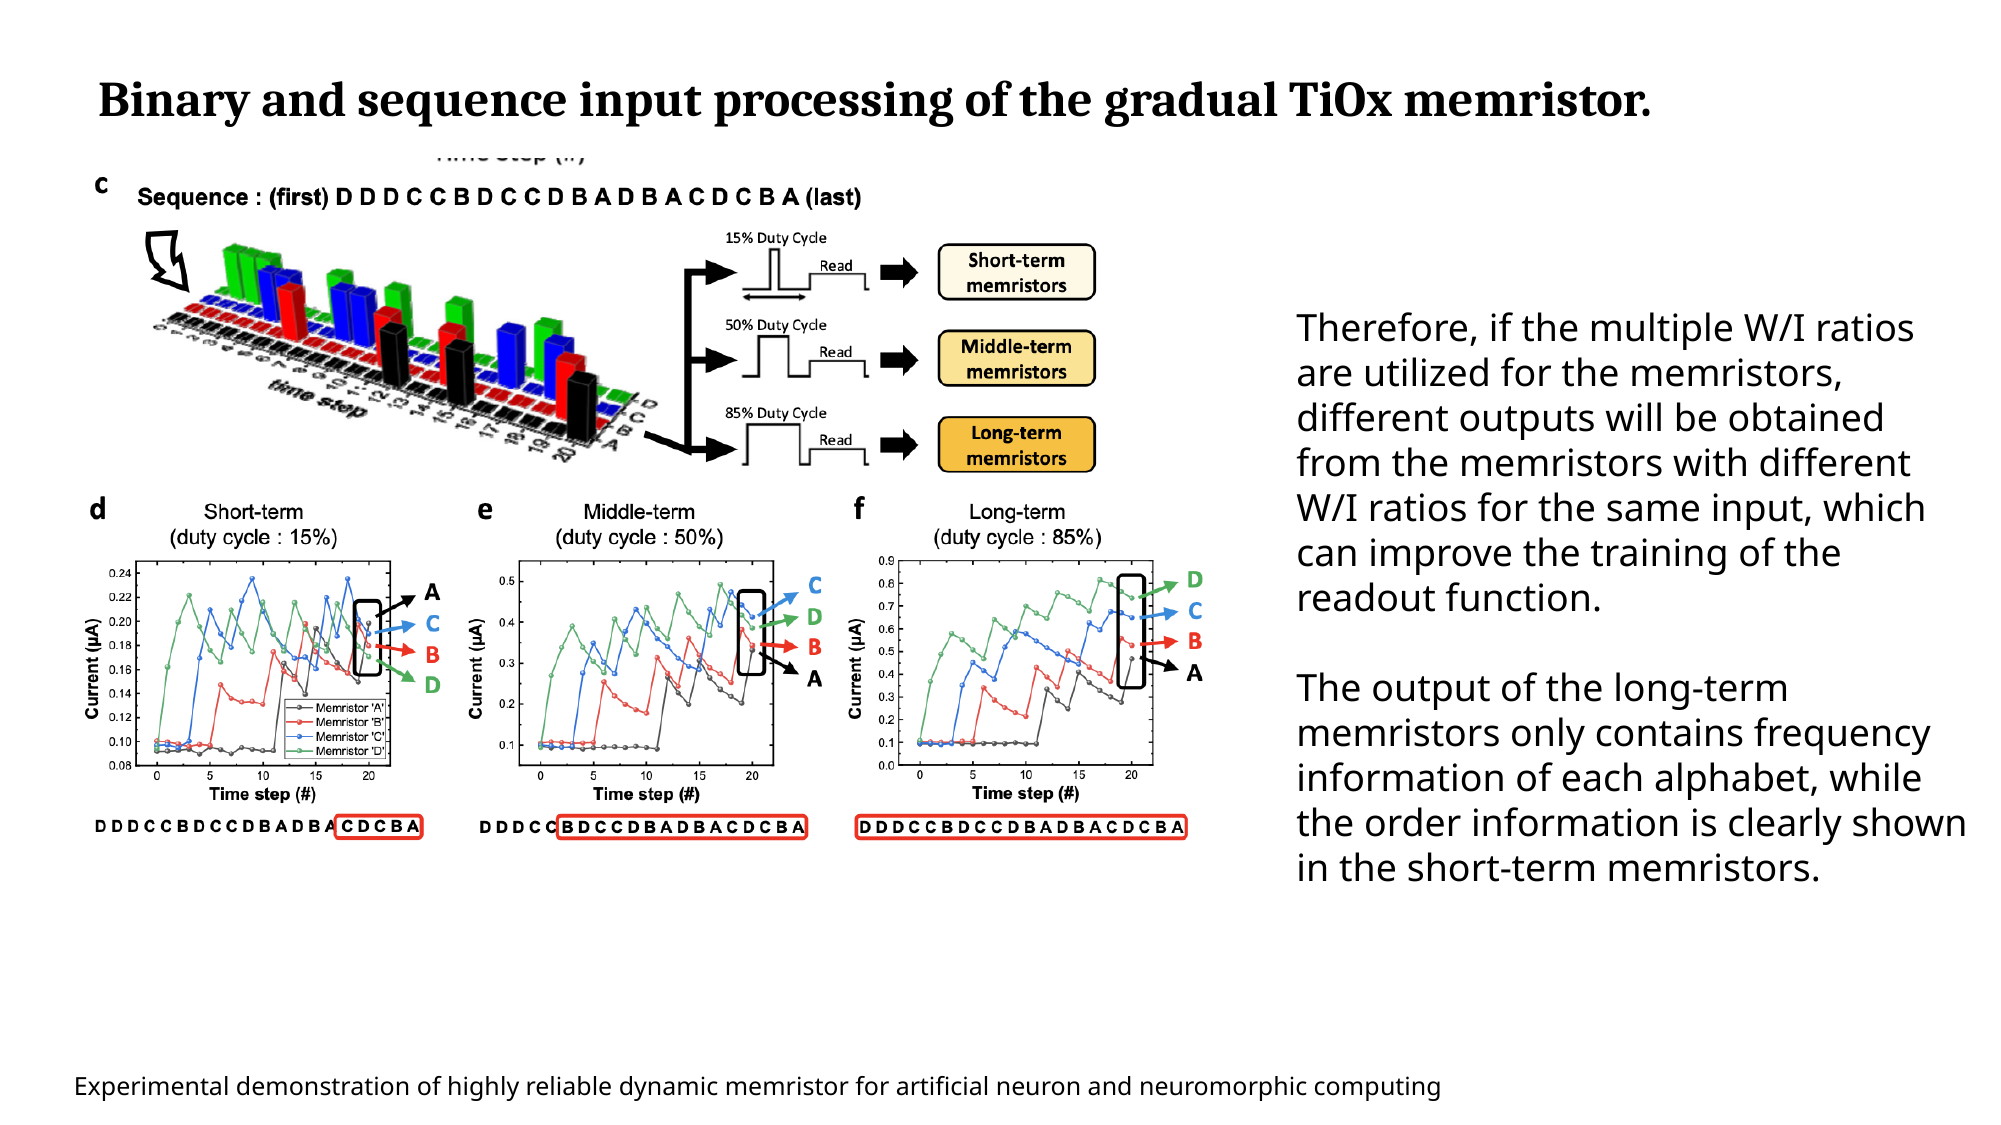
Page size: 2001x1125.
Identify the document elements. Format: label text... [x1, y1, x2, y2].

text_box Therefore, if the multiple W/I ratios are utilized for the memristors, different outputs will be obtained from the memristors with different W/I ratios for the same input, which can improve the training of the readout function. The output of the long-term memristors only contains frequency information of each alphabet, while the order information is clearly shown in the short-term memristors. [1281, 251, 1984, 941]
text_box Binary and sequence input processing of the gradual TiOx memristor. [83, 58, 1679, 134]
text_box Experimental demonstration of highly reliable dynamic memristor for artificial neuron and neuromorphic computing [58, 1062, 2000, 1125]
picture [16, 158, 1296, 874]
